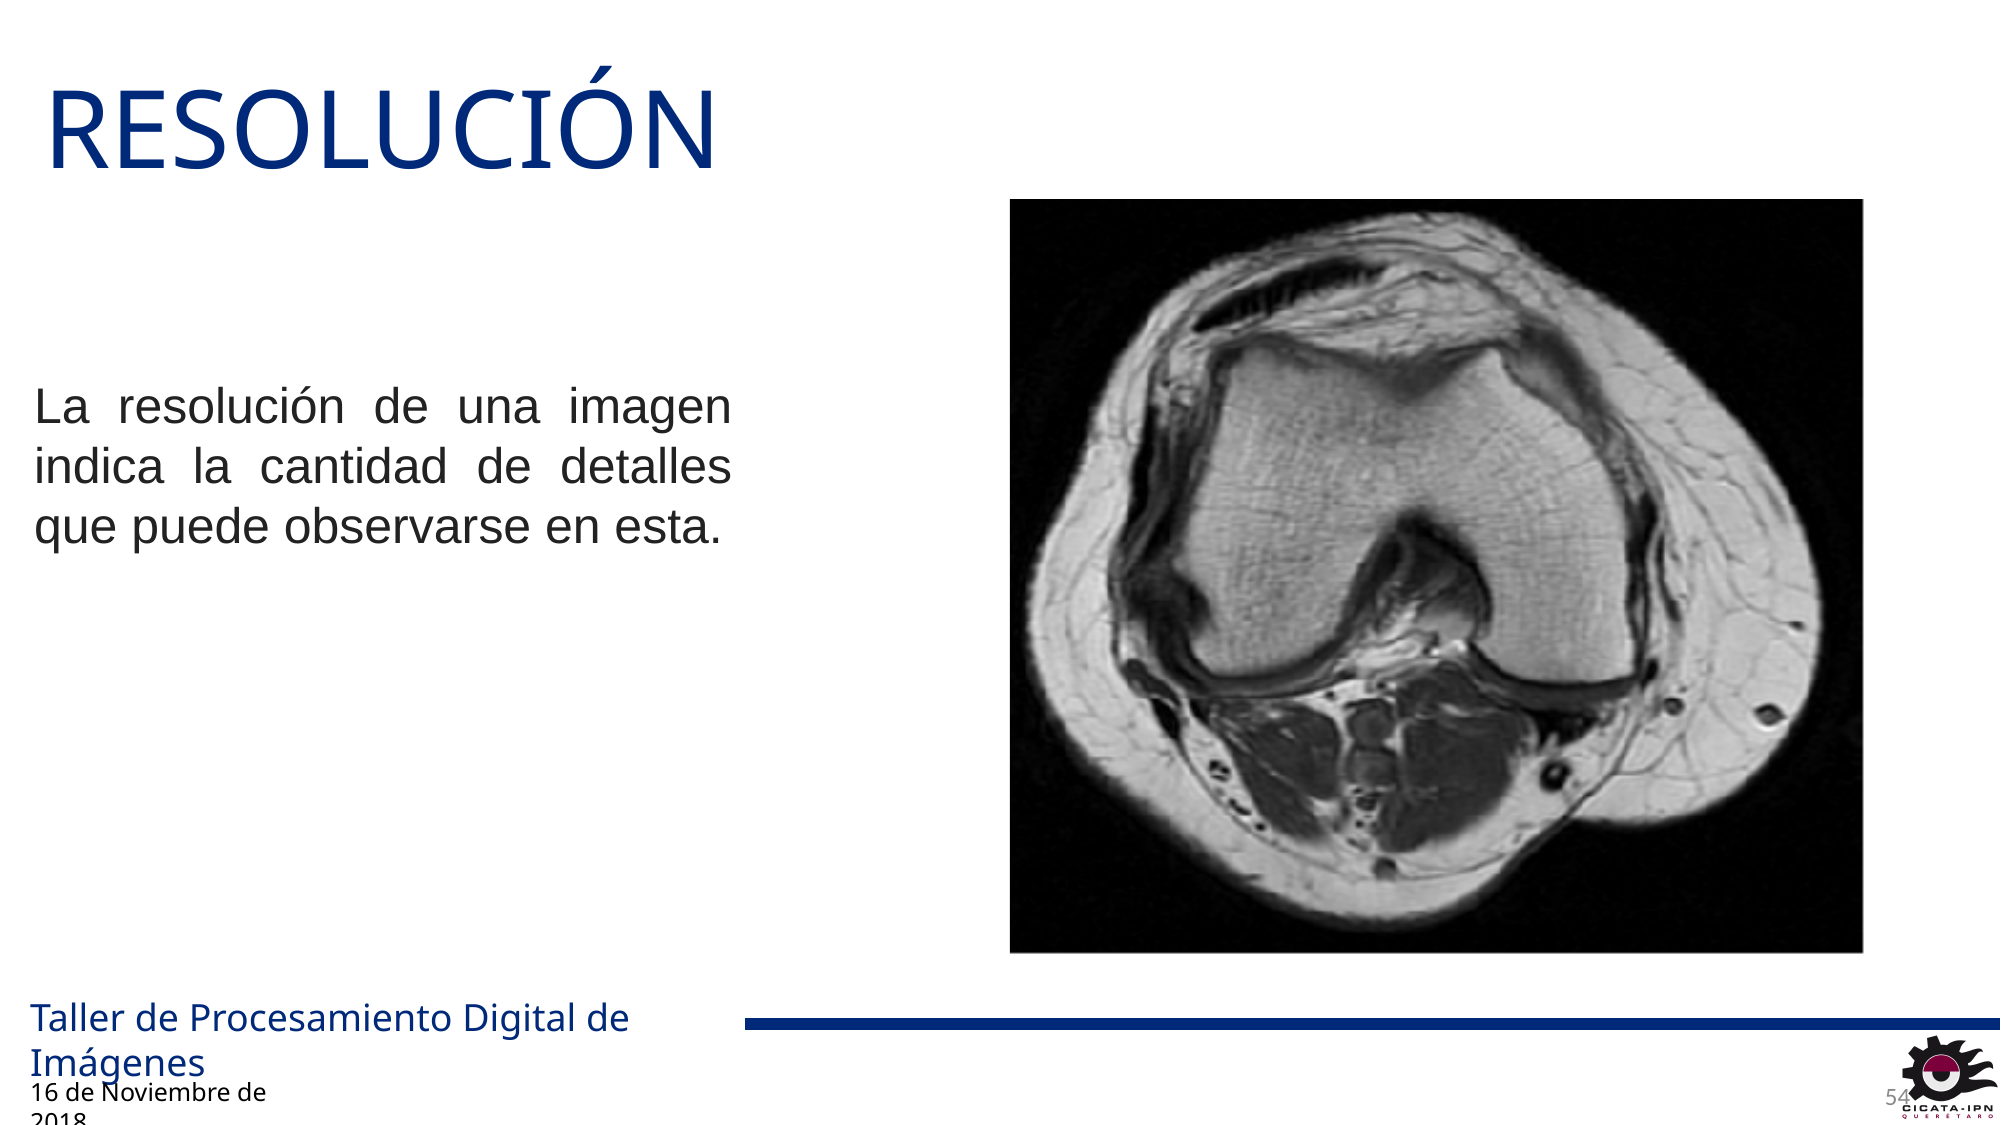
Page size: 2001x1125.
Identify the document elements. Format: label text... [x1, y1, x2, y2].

slide_number 54 [1752, 1065, 1926, 1125]
text_box La resolución de una imagen indica la cantidad de detalles que puede observarse en esta. [19, 365, 747, 561]
text_box RESOLUCIÓN [28, 52, 885, 198]
picture [1901, 1034, 1999, 1120]
text_box 16 de Noviembre de 2018 [15, 1069, 342, 1125]
text_box Taller de Procesamiento Digital de Imágenes [15, 986, 802, 1092]
picture [1009, 198, 1876, 960]
